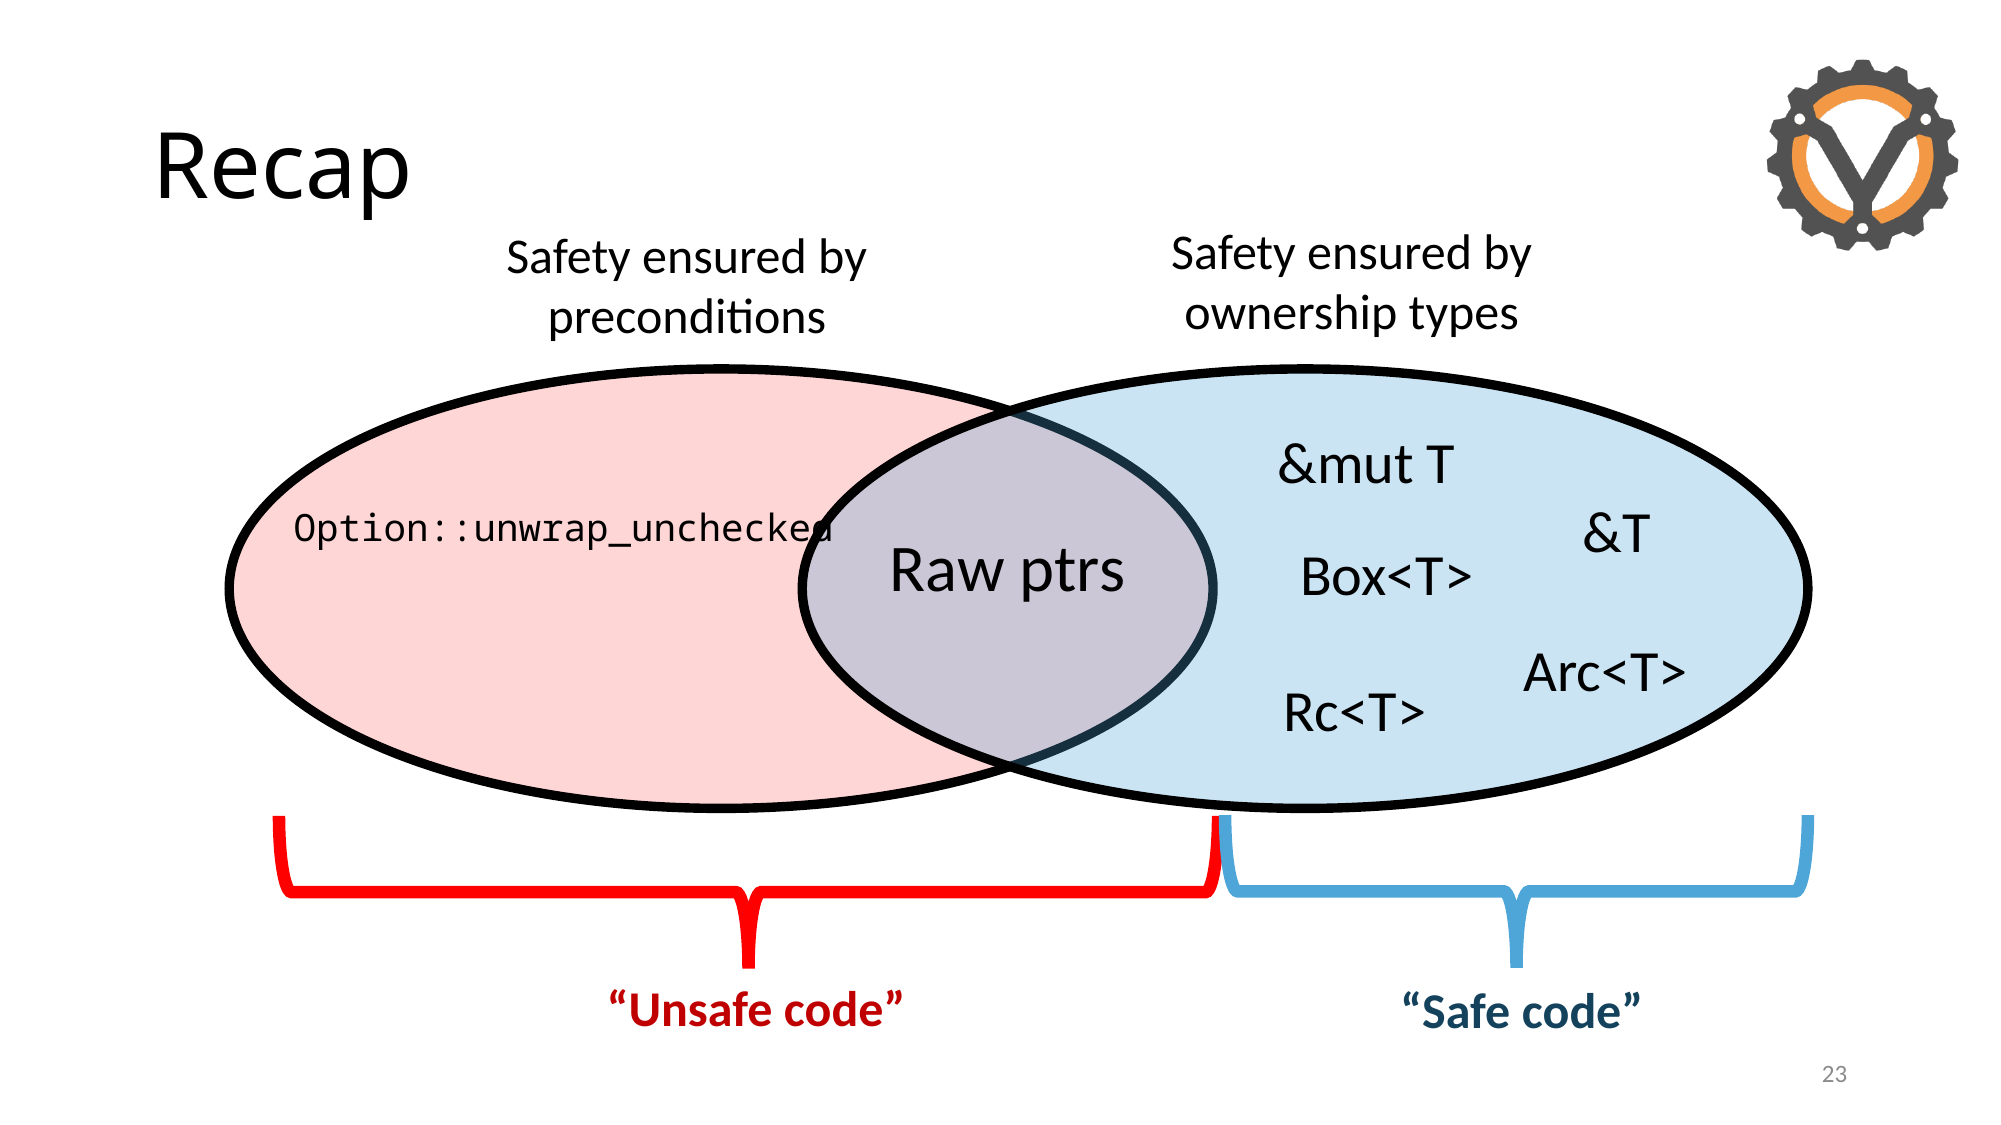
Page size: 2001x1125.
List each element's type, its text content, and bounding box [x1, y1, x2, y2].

text_box &T [1568, 487, 1814, 572]
text_box “Unsafe code” [592, 969, 1079, 1044]
text_box Rc<T> [1268, 665, 1515, 751]
text_box [228, 367, 1009, 810]
text_box Raw ptrs [874, 517, 1144, 612]
text_box Option::unwrap_unchecked [278, 497, 1045, 557]
text_box Safety ensured by preconditions [478, 215, 895, 351]
text_box Arc<T> [1508, 626, 1755, 711]
text_box “Safe code” [1385, 970, 1873, 1046]
text_box [1224, 815, 1809, 968]
title Recap [137, 59, 1751, 278]
text_box Safety ensured by ownership types [1143, 212, 1560, 347]
text_box [278, 815, 1219, 969]
text_box [801, 367, 1809, 810]
picture [1766, 59, 1959, 252]
text_box &mut T [1262, 417, 1509, 503]
slide_number 23 [1412, 1046, 1863, 1103]
text_box Box<T> [1285, 530, 1532, 615]
